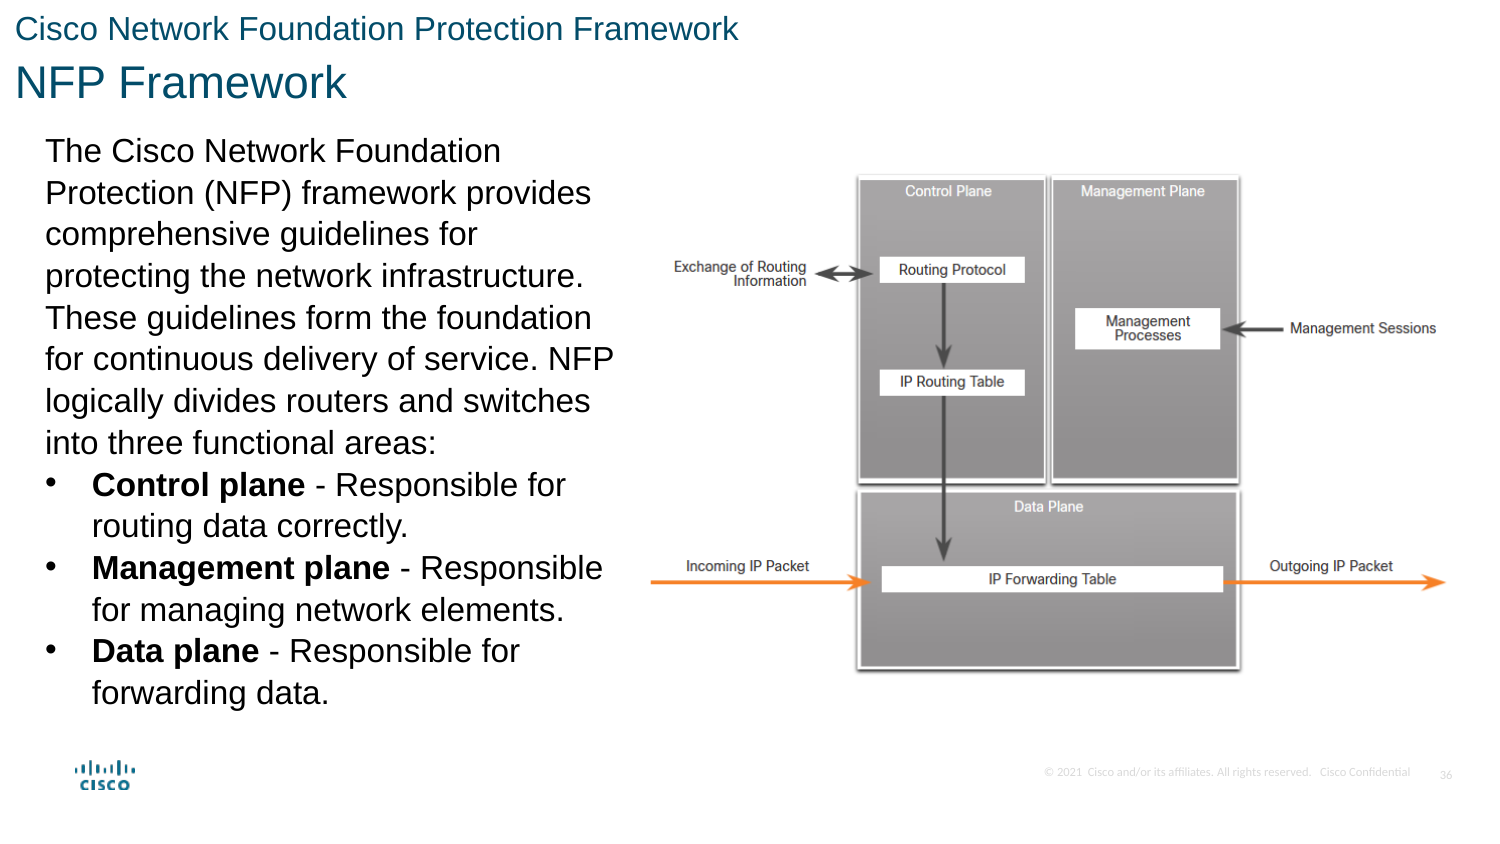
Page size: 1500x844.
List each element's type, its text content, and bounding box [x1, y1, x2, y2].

slide_number 36 [1425, 759, 1500, 797]
list NFP Framework [0, 45, 1500, 195]
picture [647, 167, 1450, 676]
list Cisco Network Foundation Protection Framework [0, 0, 1500, 45]
text_box The Cisco Network Foundation Protection (NFP) framework provides comprehensive guidelines for protecting the network infrastructure. These guidelines form the foundation for continuous delivery of service. NFP logically divides routers and switches into three functional areas: Control plane - Responsible for routing data correctly. Management plane - Responsible for managing network elements. Data plane - Responsible for forwarding data. [30, 119, 648, 542]
picture [75, 759, 135, 790]
